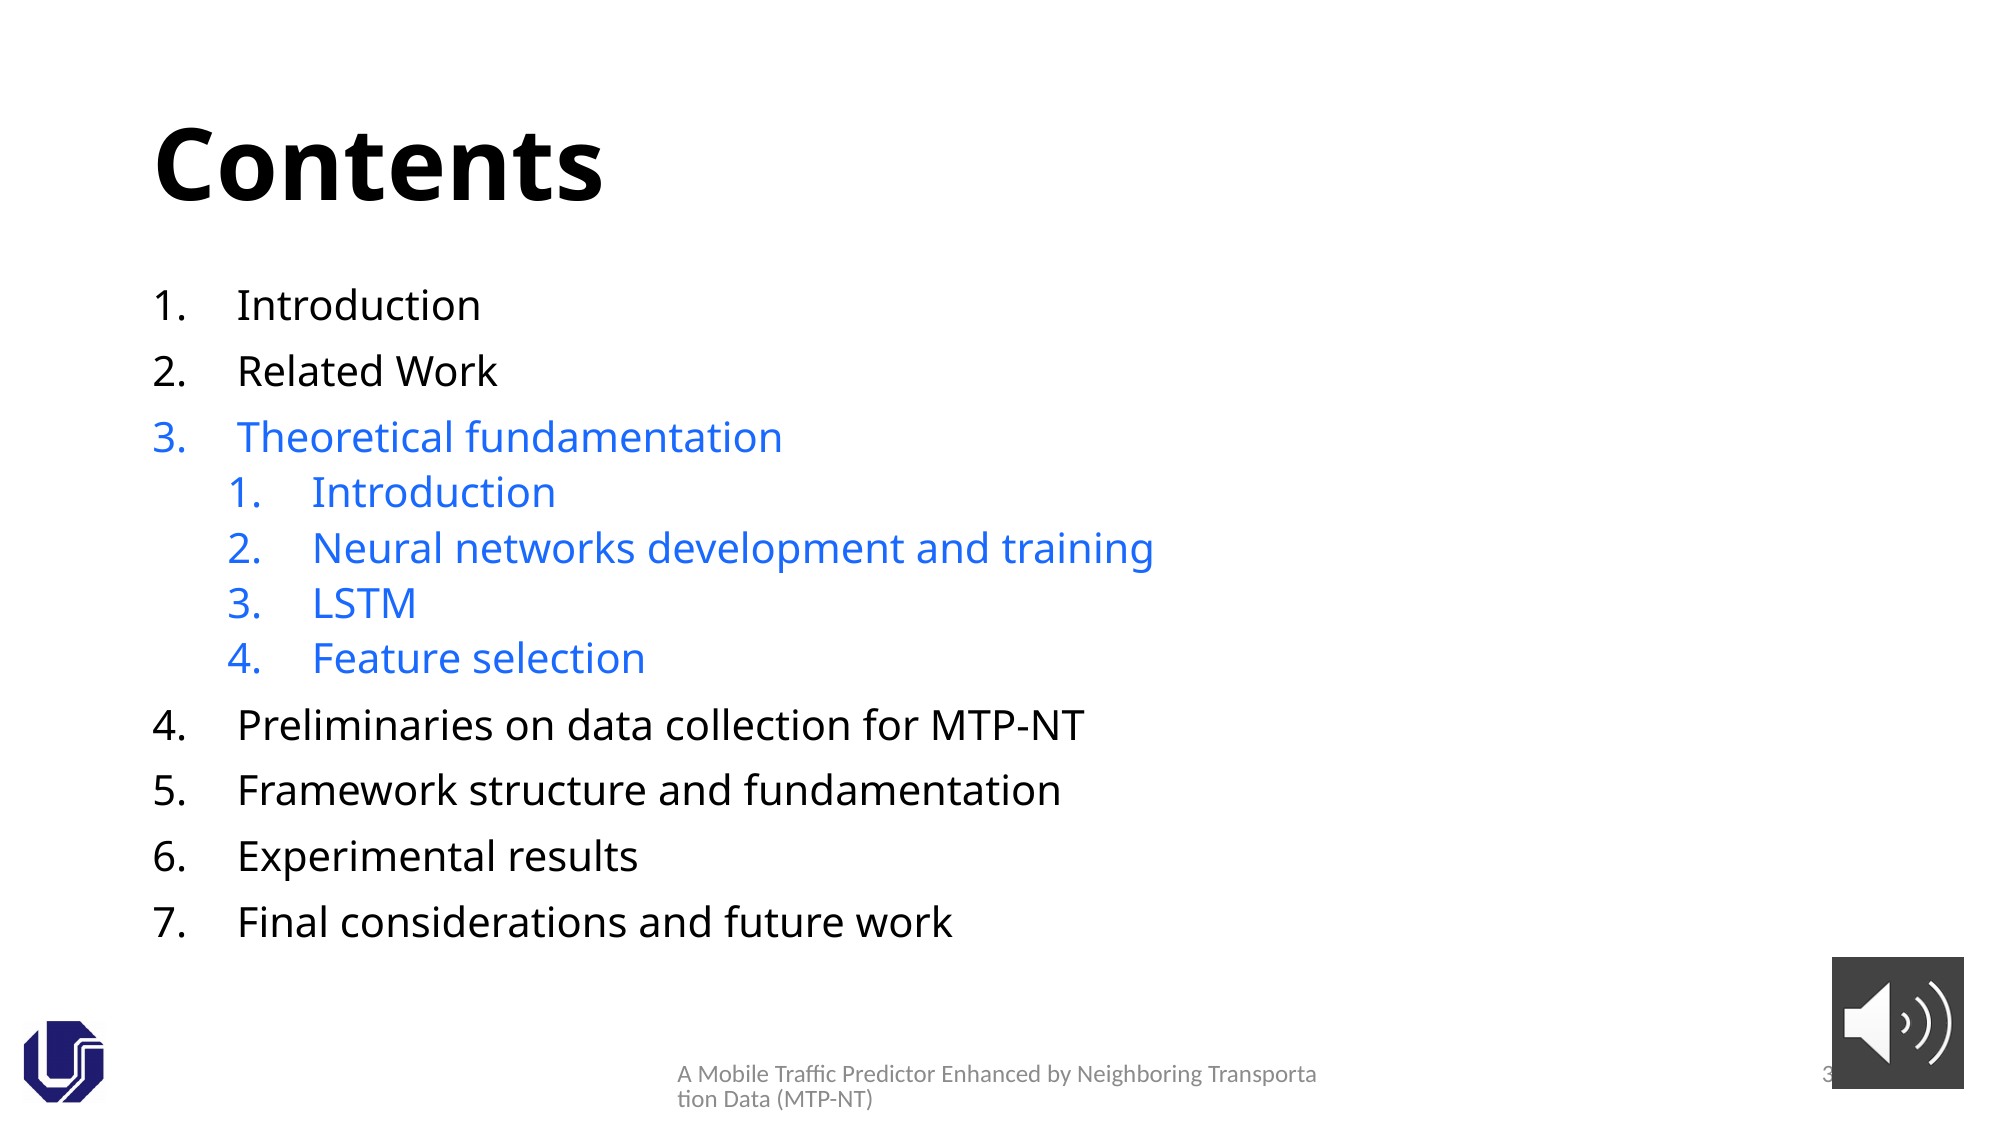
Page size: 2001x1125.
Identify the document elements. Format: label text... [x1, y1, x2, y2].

footer A Mobile Traffic Predictor Enhanced by Neighboring Transportation Data (MTP-NT) [662, 1042, 1338, 1103]
title Contents [137, 59, 1863, 277]
picture [23, 1021, 106, 1103]
picture [1831, 956, 1965, 1090]
list Introduction Related Work Theoretical fundamentation Introduction Neural networks development and training LSTM Feature selection Preliminaries on data collection for MTP-NT Framework structure and fundamentation Experimental results Final considerations and future work [137, 277, 1863, 1014]
slide_number 37 [1412, 1042, 1863, 1103]
